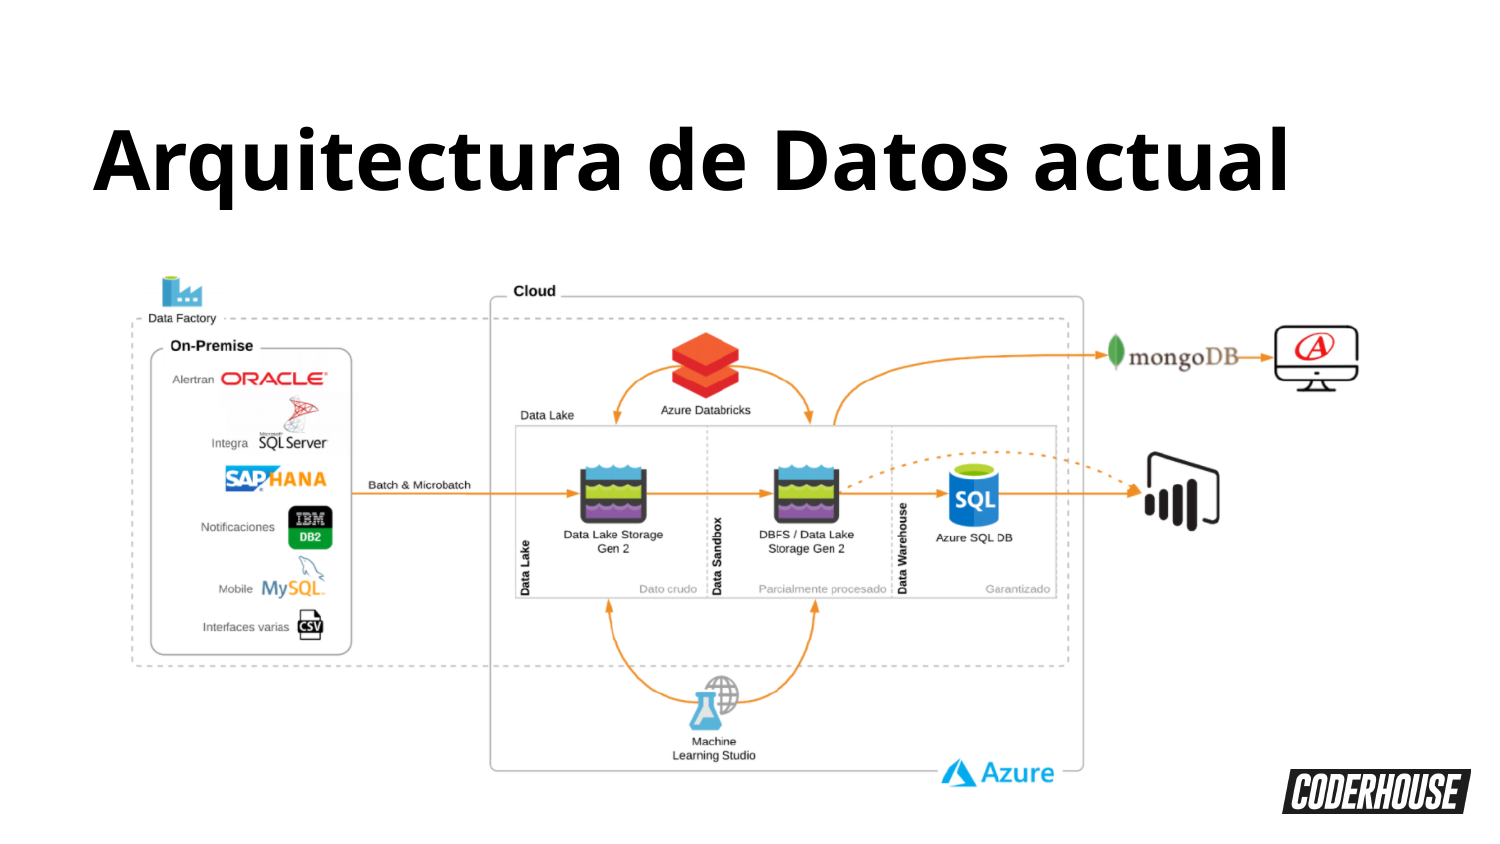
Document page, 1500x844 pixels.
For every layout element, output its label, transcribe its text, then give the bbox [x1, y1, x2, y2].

text_box Arquitectura de Datos actual [78, 103, 1500, 224]
picture [116, 224, 1471, 814]
